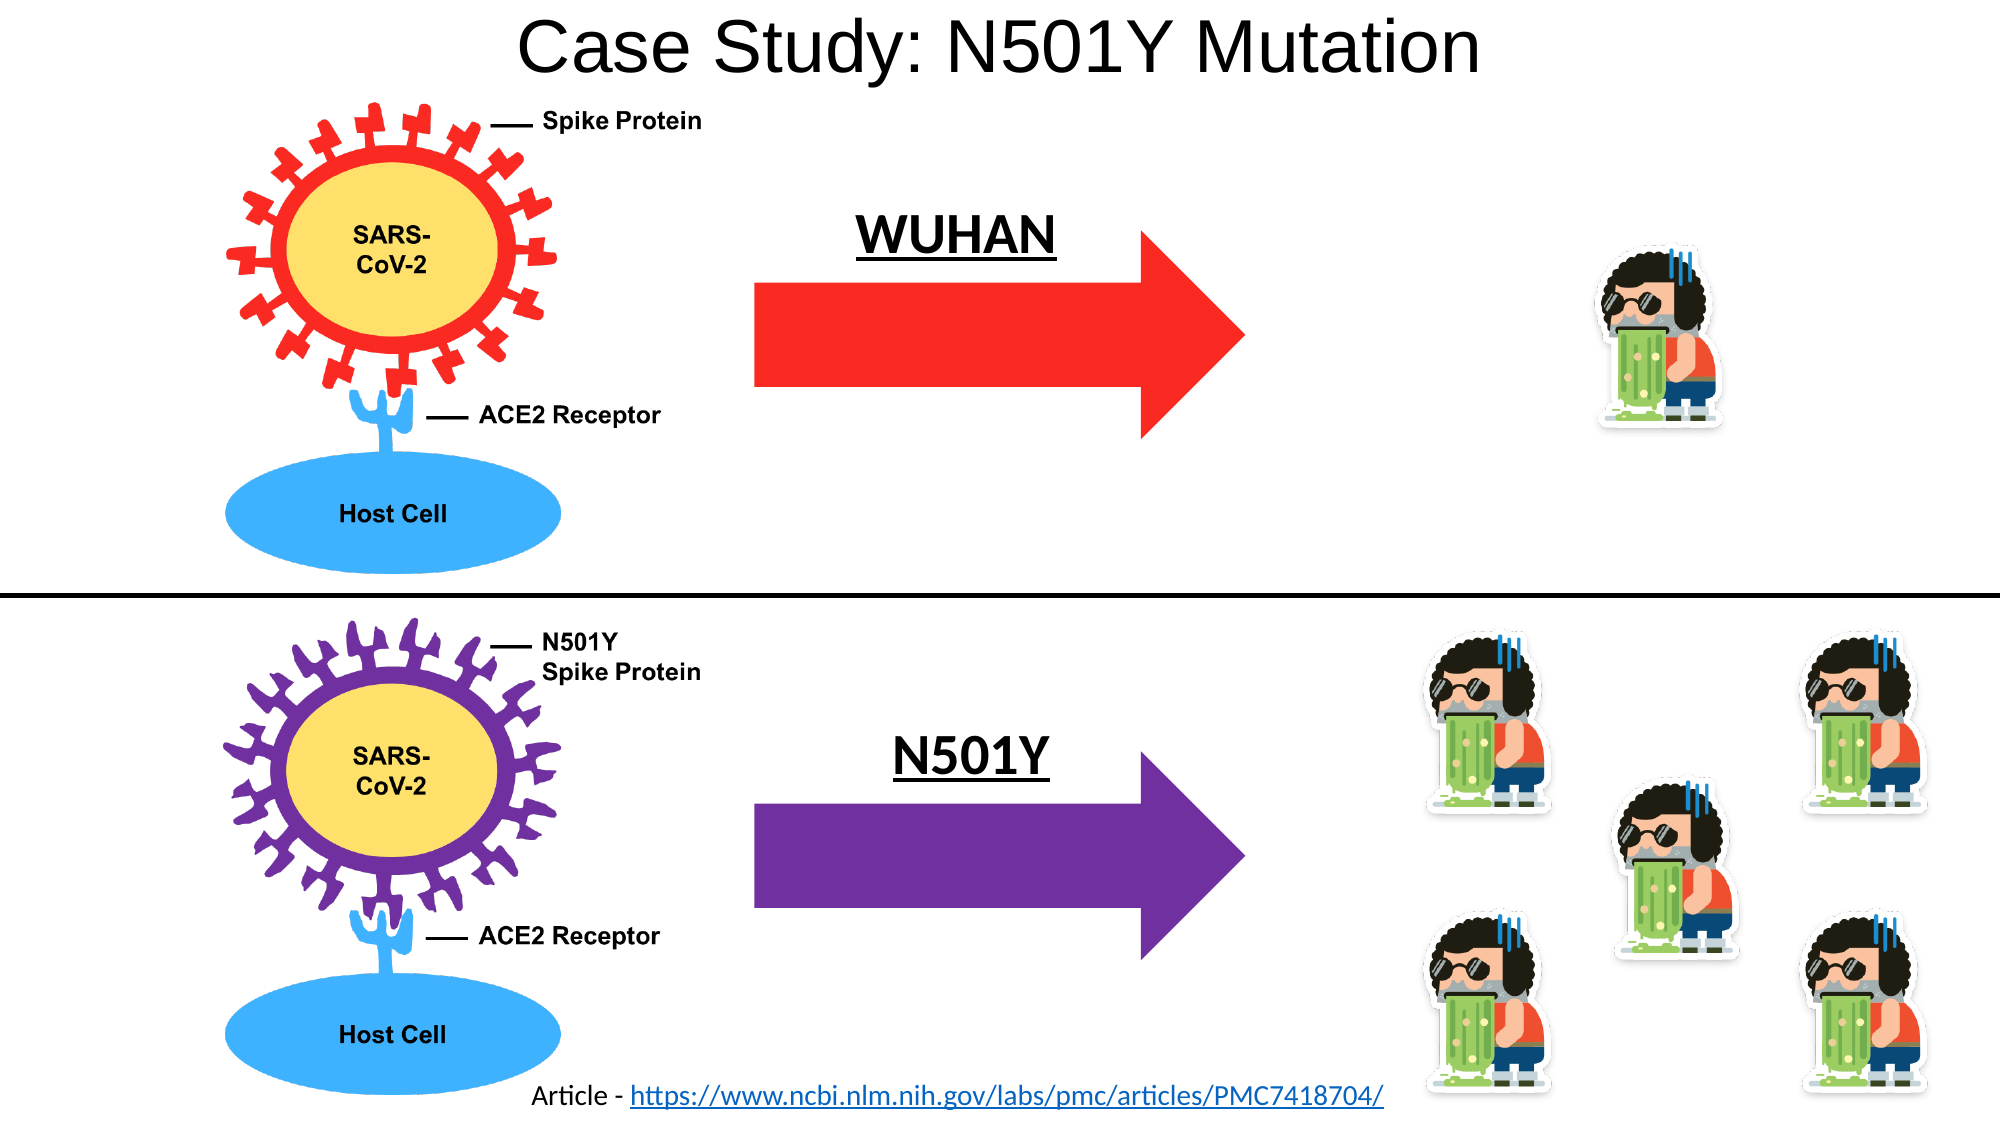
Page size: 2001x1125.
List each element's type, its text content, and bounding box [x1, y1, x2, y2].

text_box Case Study: N501Y Mutation [137, 0, 1863, 97]
text_box [753, 227, 1247, 442]
text_box [753, 748, 1247, 963]
text_box Article - https://www.ncbi.nlm.nih.gov/labs/pmc/articles/PMC7418704/ [516, 1068, 1351, 1119]
text_box N501Y [878, 708, 1122, 794]
picture [1351, 585, 1998, 1125]
picture [222, 617, 717, 1095]
text_box WUHAN [840, 187, 1085, 273]
picture [225, 96, 717, 574]
picture [1523, 199, 1794, 470]
